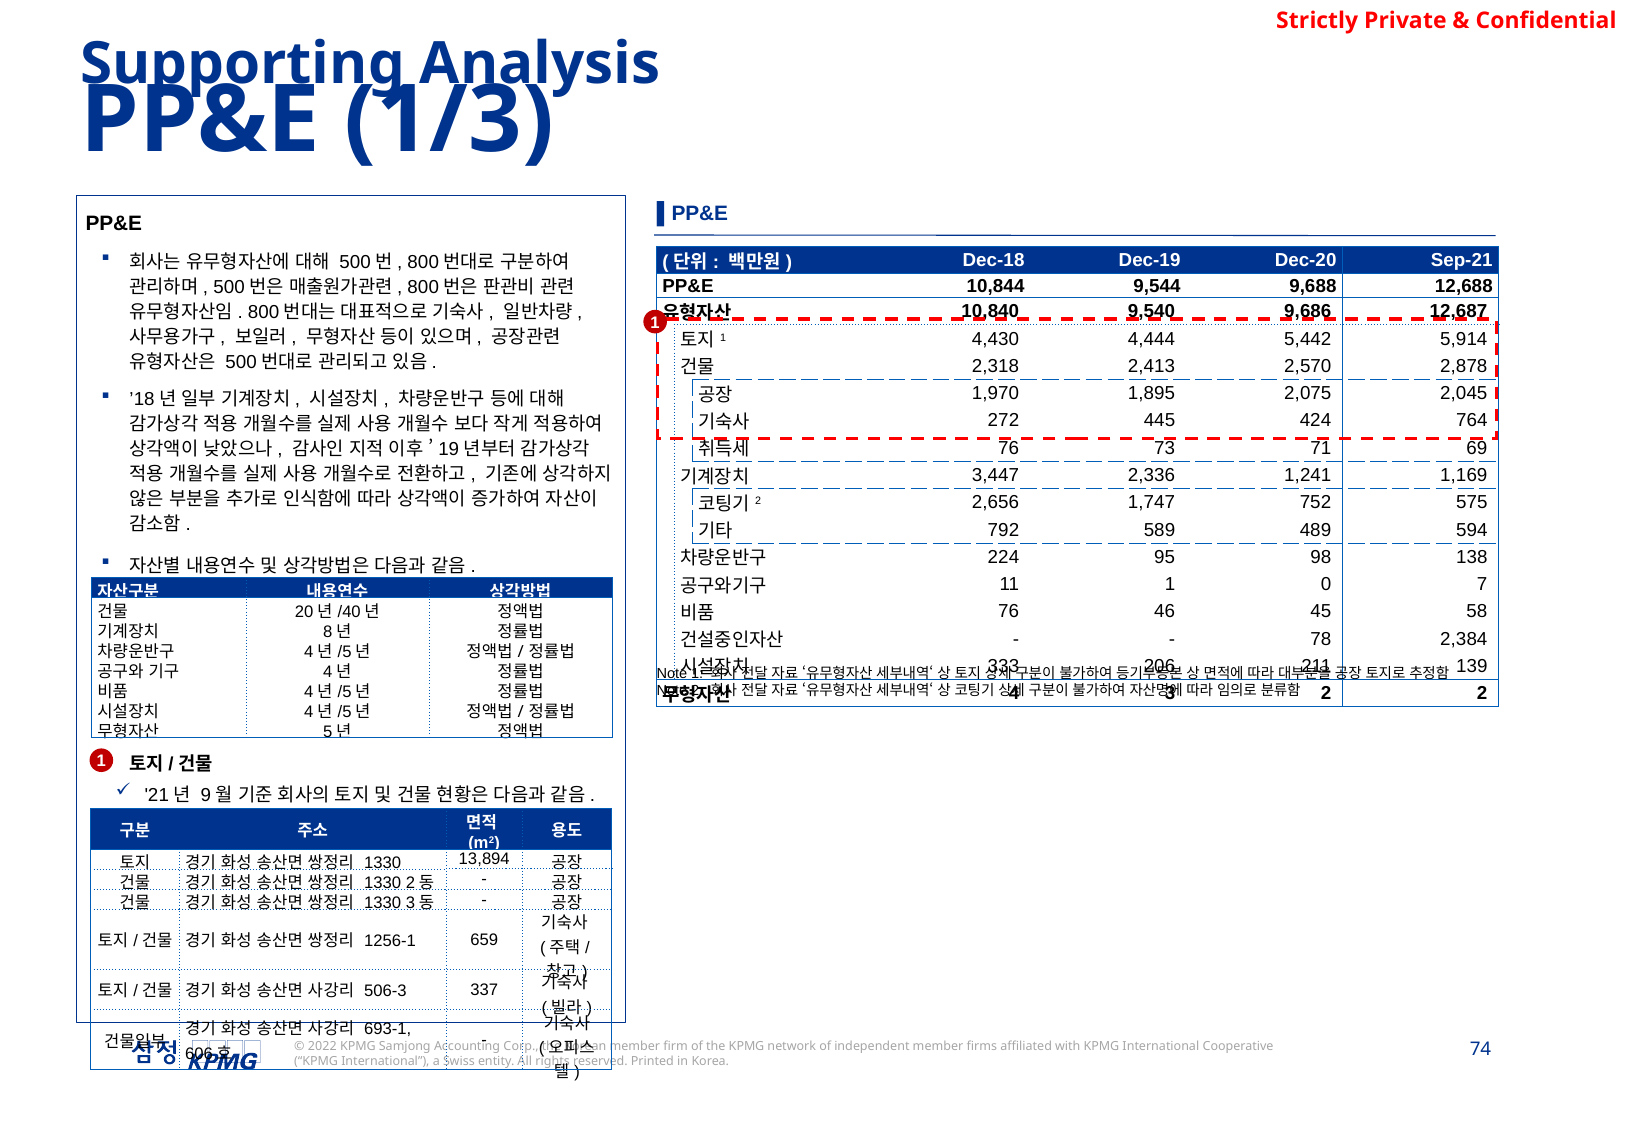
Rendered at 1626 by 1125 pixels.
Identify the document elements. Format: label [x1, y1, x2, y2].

table_header [657, 247, 1342, 273]
table_cell [1343, 699, 1498, 706]
text_box [76, 195, 626, 1023]
table_header [92, 578, 612, 597]
text_box [656, 663, 1521, 699]
table_cell [657, 439, 1342, 663]
text_box [643, 309, 1498, 440]
text_box [654, 180, 1496, 240]
table_cell [657, 274, 1342, 297]
table_cell [657, 298, 1342, 318]
table_header [1343, 247, 1498, 273]
text_box [65, 37, 1475, 178]
table_cell [1343, 274, 1498, 297]
table_cell [91, 850, 611, 1069]
table_cell [657, 699, 1342, 706]
table_cell [92, 598, 612, 737]
table_cell [1343, 439, 1498, 663]
table_cell [1343, 298, 1498, 318]
table_header [91, 809, 611, 849]
